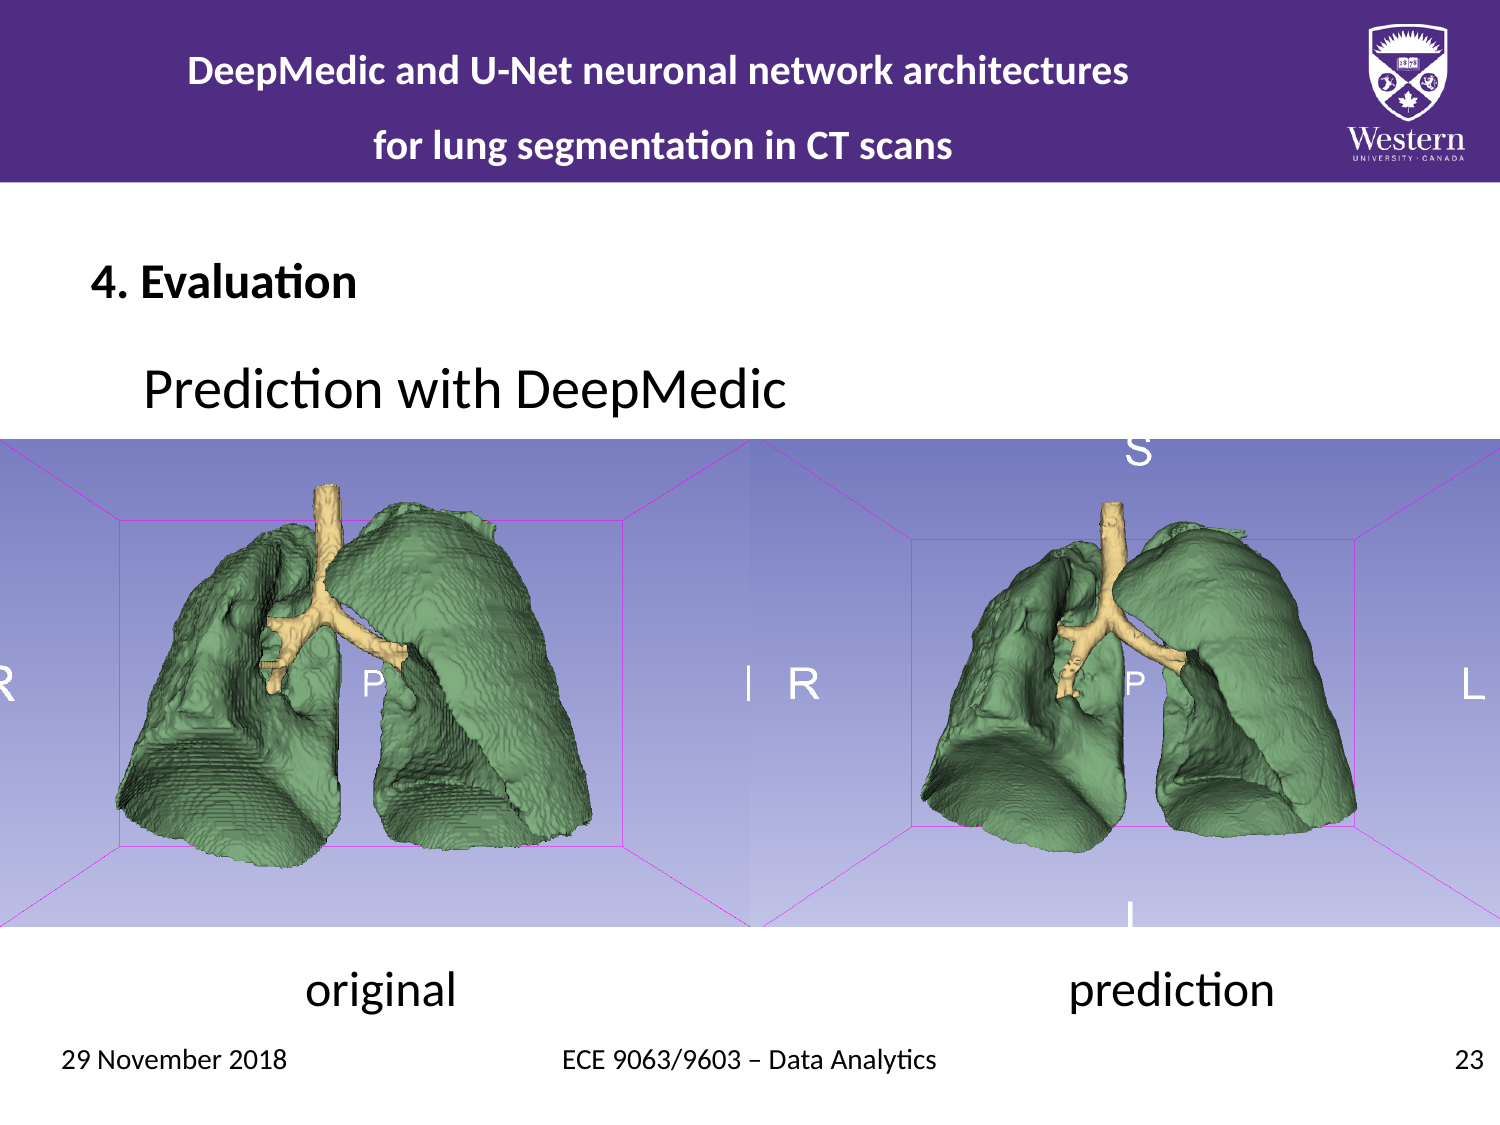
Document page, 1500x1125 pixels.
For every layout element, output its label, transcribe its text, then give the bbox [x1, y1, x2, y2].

text_box prediction [1053, 948, 1291, 1024]
picture [0, 439, 1500, 927]
text_box original [290, 948, 473, 1024]
text_box Prediction with DeepMedic [128, 343, 803, 439]
text_box 4. Evaluation [76, 241, 373, 316]
picture [1333, 0, 1480, 181]
